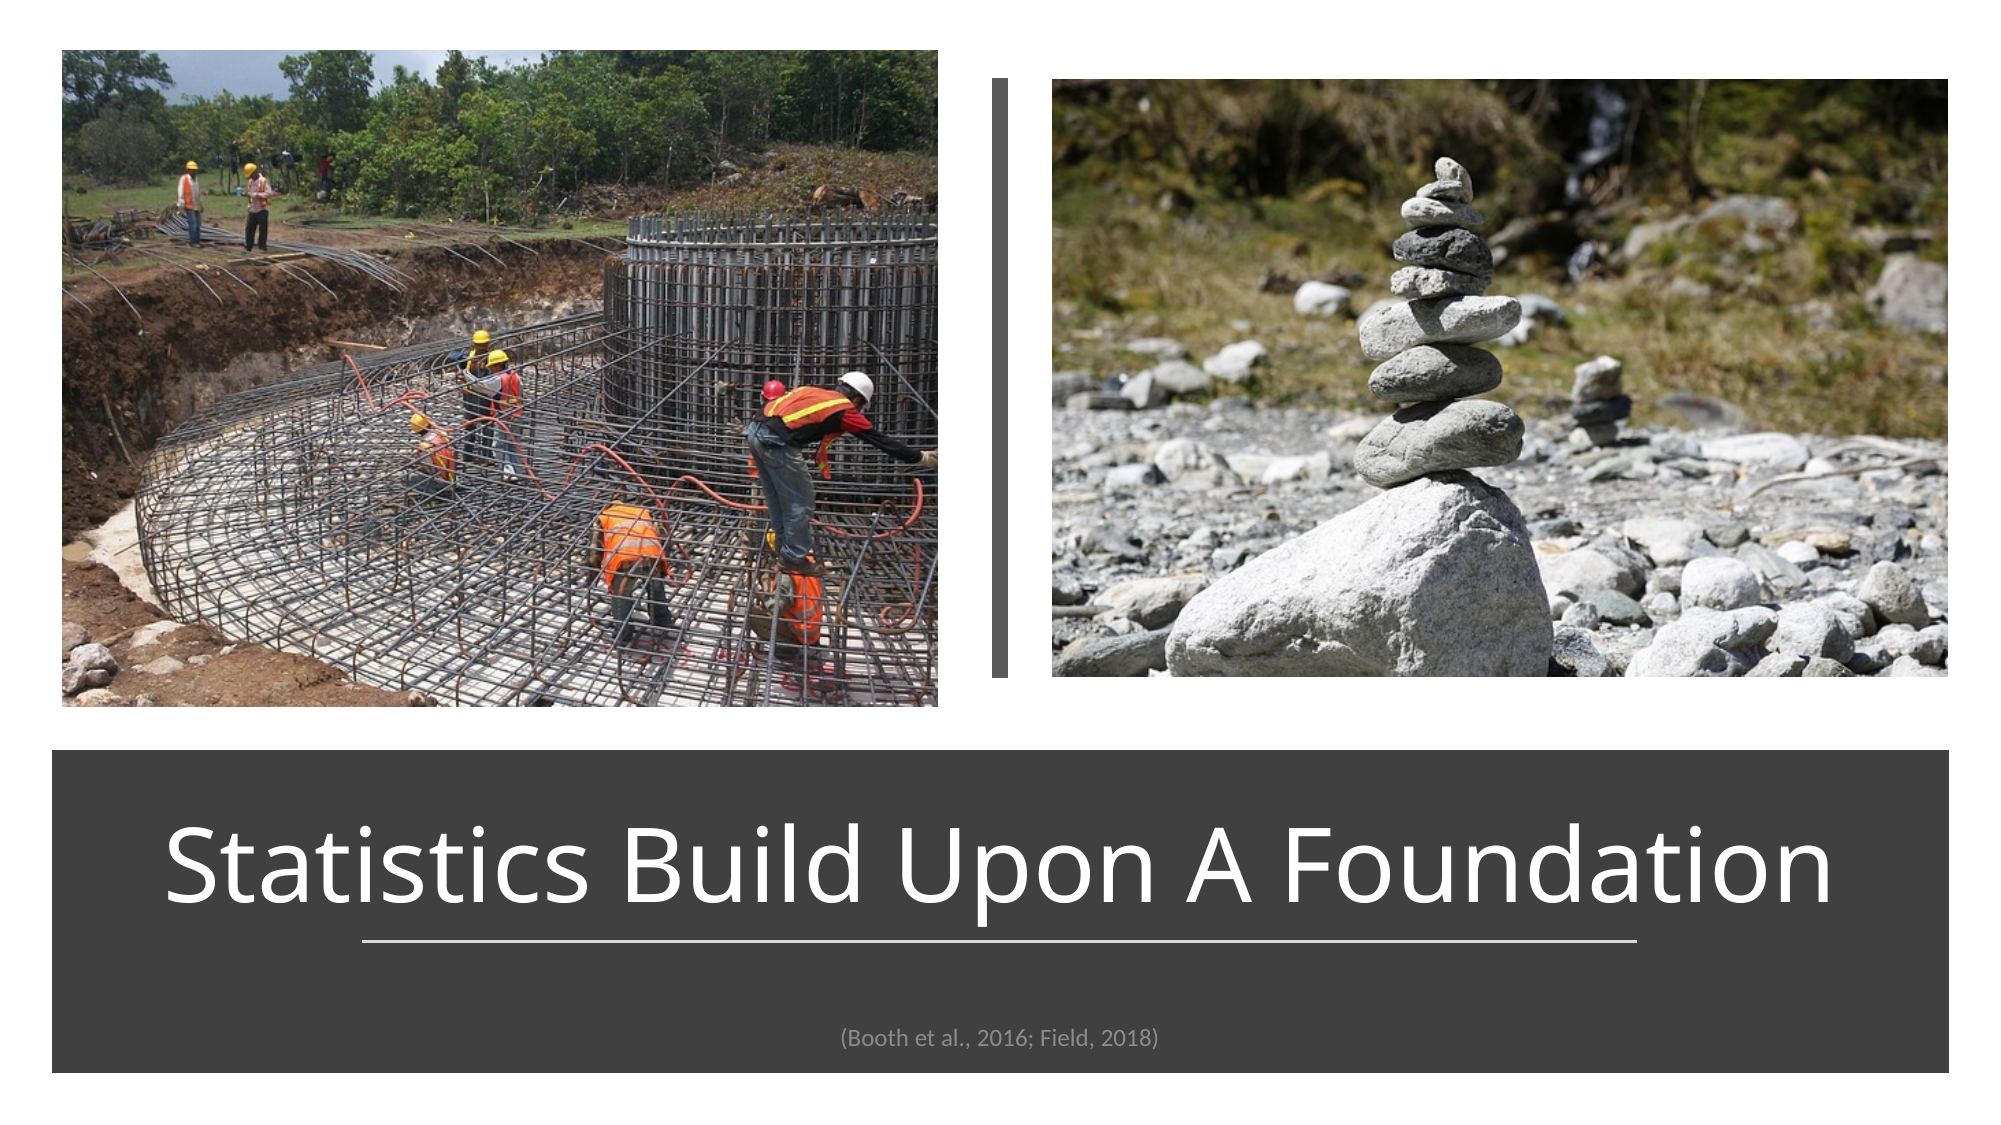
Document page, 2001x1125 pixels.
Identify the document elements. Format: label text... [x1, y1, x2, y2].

title Statistics Build Upon A Foundation [86, 780, 1914, 933]
text_box [61, 759, 1939, 1064]
picture [1052, 79, 1948, 677]
footer (Booth et al., 2016; Field, 2018) [662, 1006, 1338, 1067]
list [62, 50, 938, 707]
